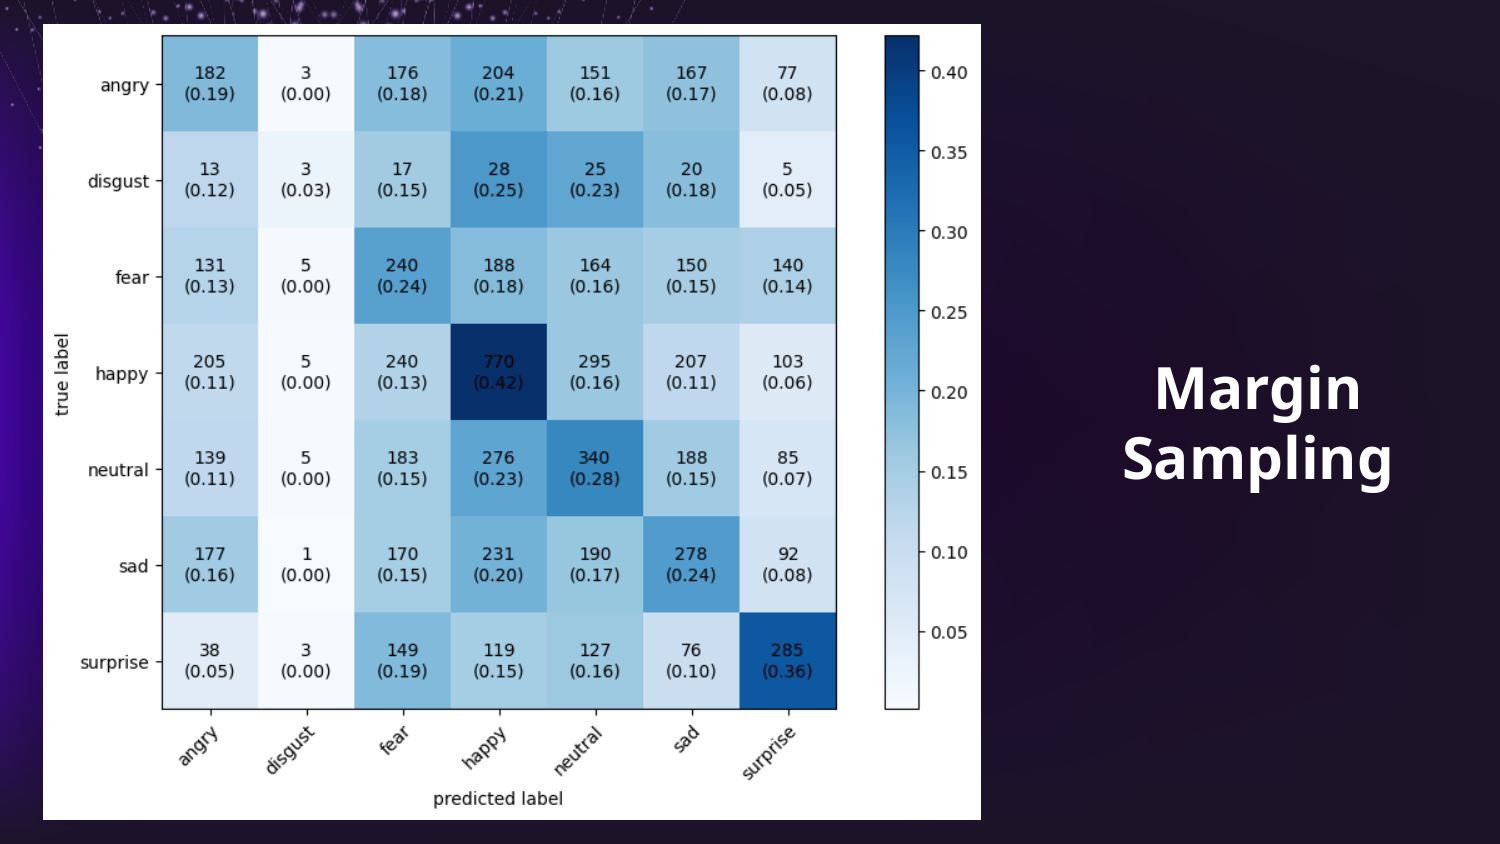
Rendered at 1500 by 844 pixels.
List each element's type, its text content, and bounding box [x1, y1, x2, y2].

text_box Margin Sampling [1043, 337, 1473, 507]
picture [0, 0, 981, 820]
